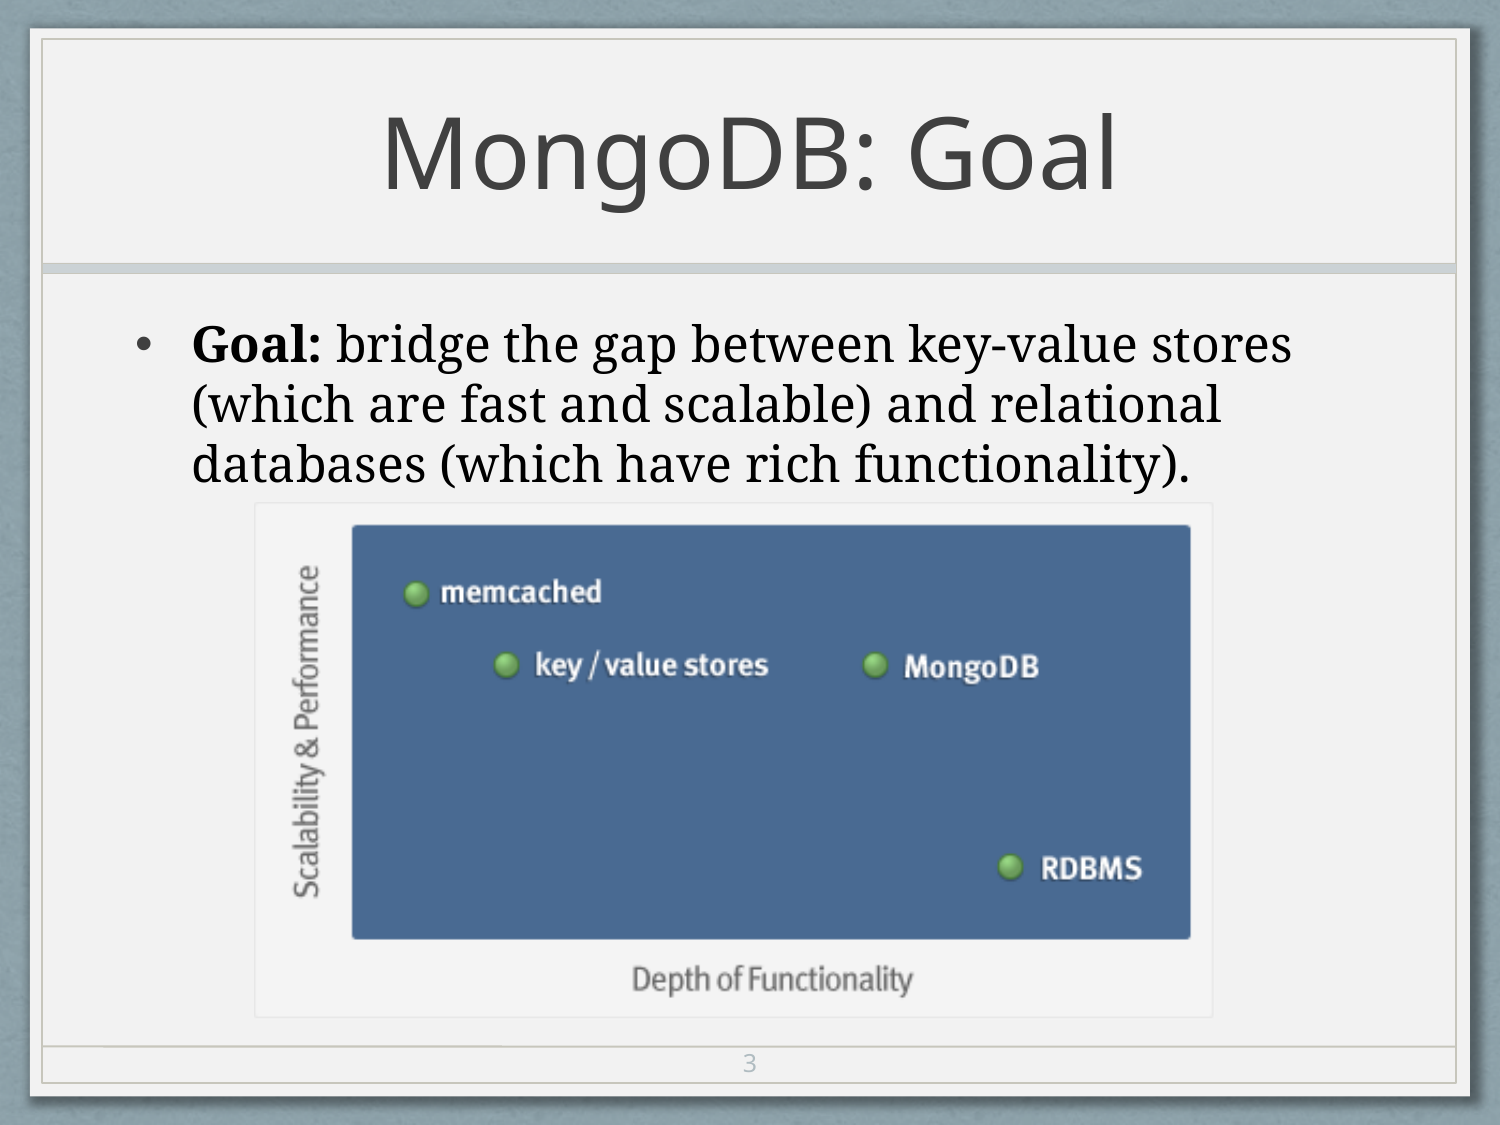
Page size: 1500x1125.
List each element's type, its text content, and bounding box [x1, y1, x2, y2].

picture [253, 502, 1219, 1028]
list Goal: bridge the gap between key-value stores (which are fast and scalable) and relational databases (which have rich functionality). [120, 305, 1427, 530]
title MongoDB: Goal [147, 40, 1353, 260]
slide_number 3 [687, 1042, 813, 1088]
